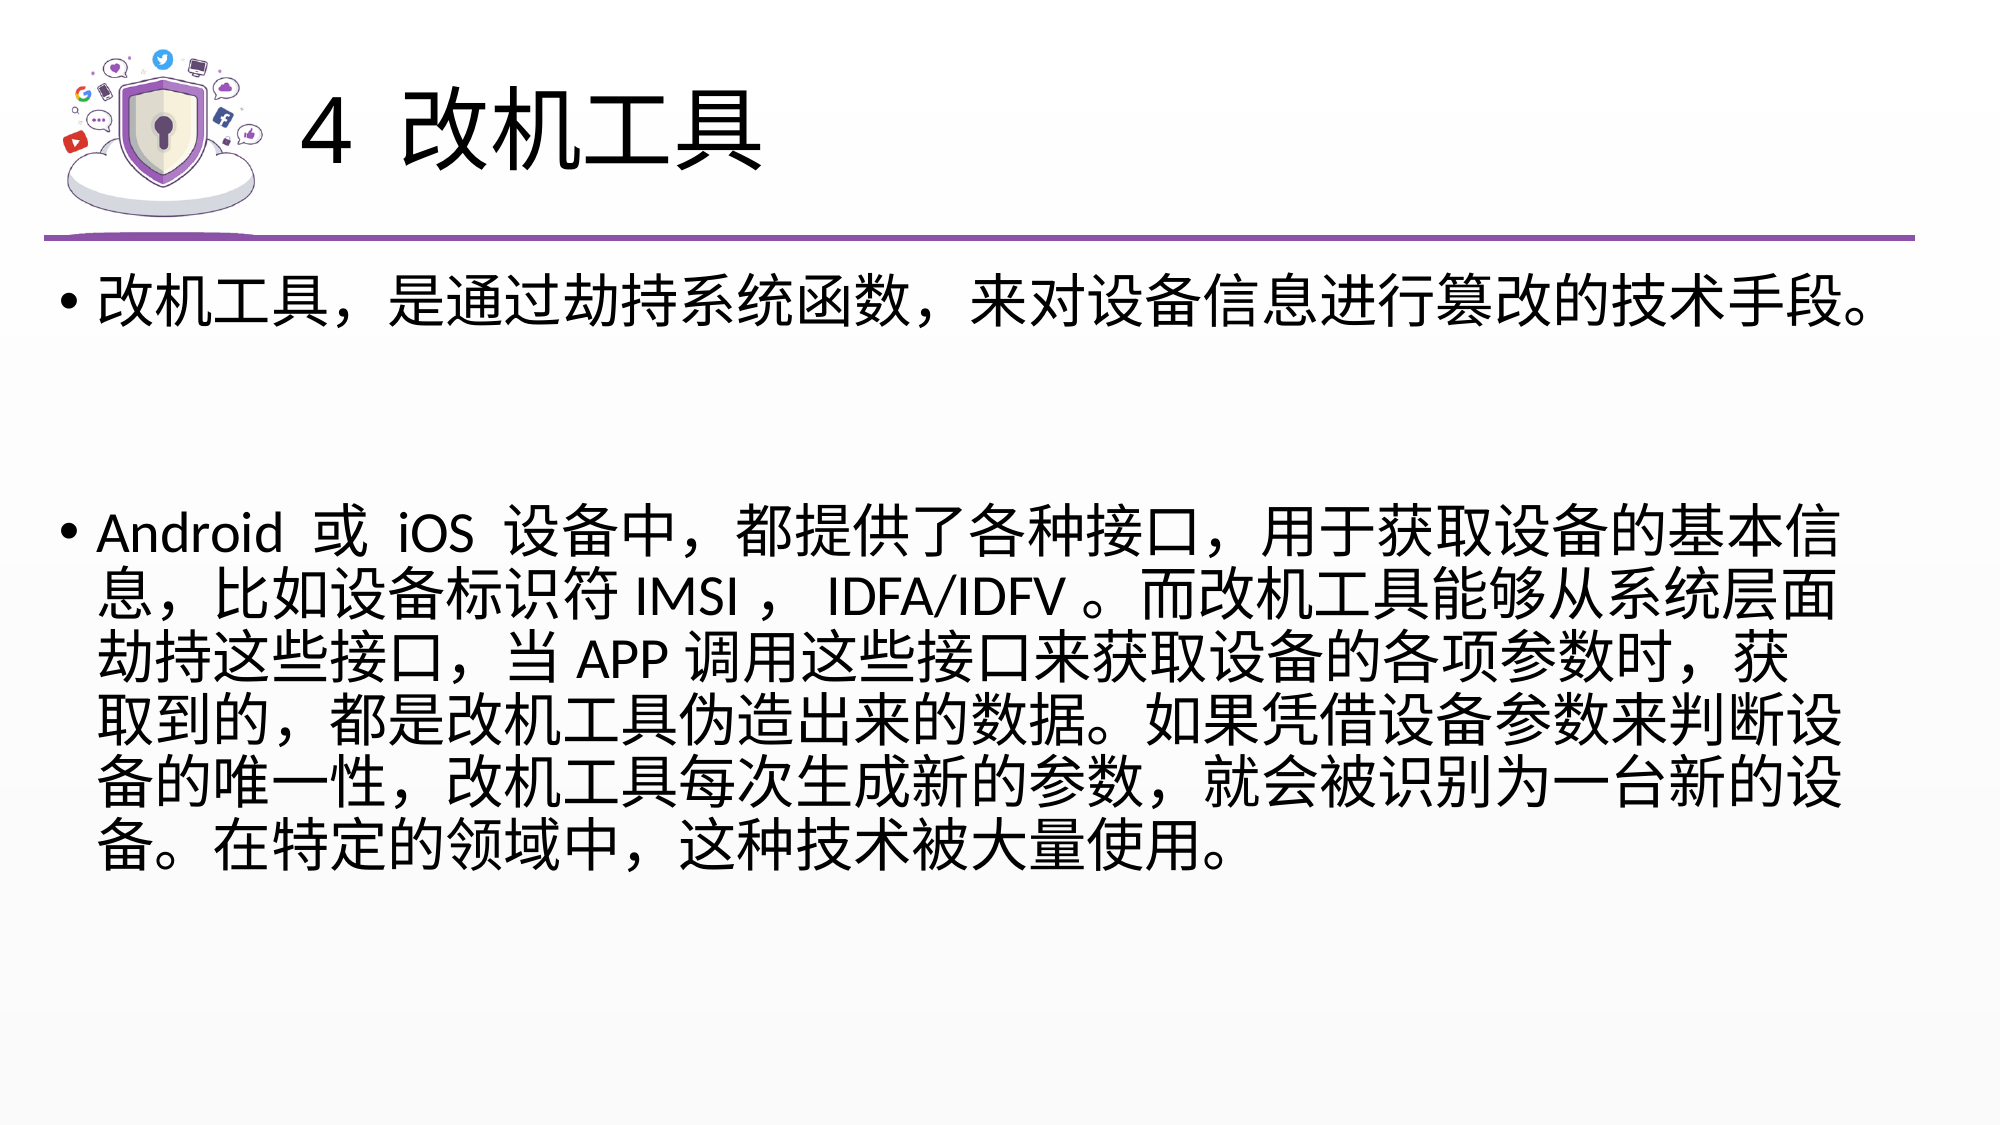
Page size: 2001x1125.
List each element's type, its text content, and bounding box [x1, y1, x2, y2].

picture [33, 19, 292, 278]
list 改机工具，是通过劫持系统函数，来对设备信息进行篡改的技术手段。 Android 或 iOS 设备中，都提供了各种接口，用于获取设备的基本信息，比如设备标识符IMSI，IDFA/IDFV。而改机工具能够从系统层面劫持这些接口，当APP调用这些接口来获取设备的各项参数时，获取到的，都是改机工具伪造出来的数据。如果凭借设备参数来判断设备的唯一性，改机工具每次生成新的参数，就会被识别为一台新的设备。在特定的领域中，这种技术被大量使用。 [43, 264, 1863, 1014]
title 4 改机工具 [285, 45, 1863, 224]
